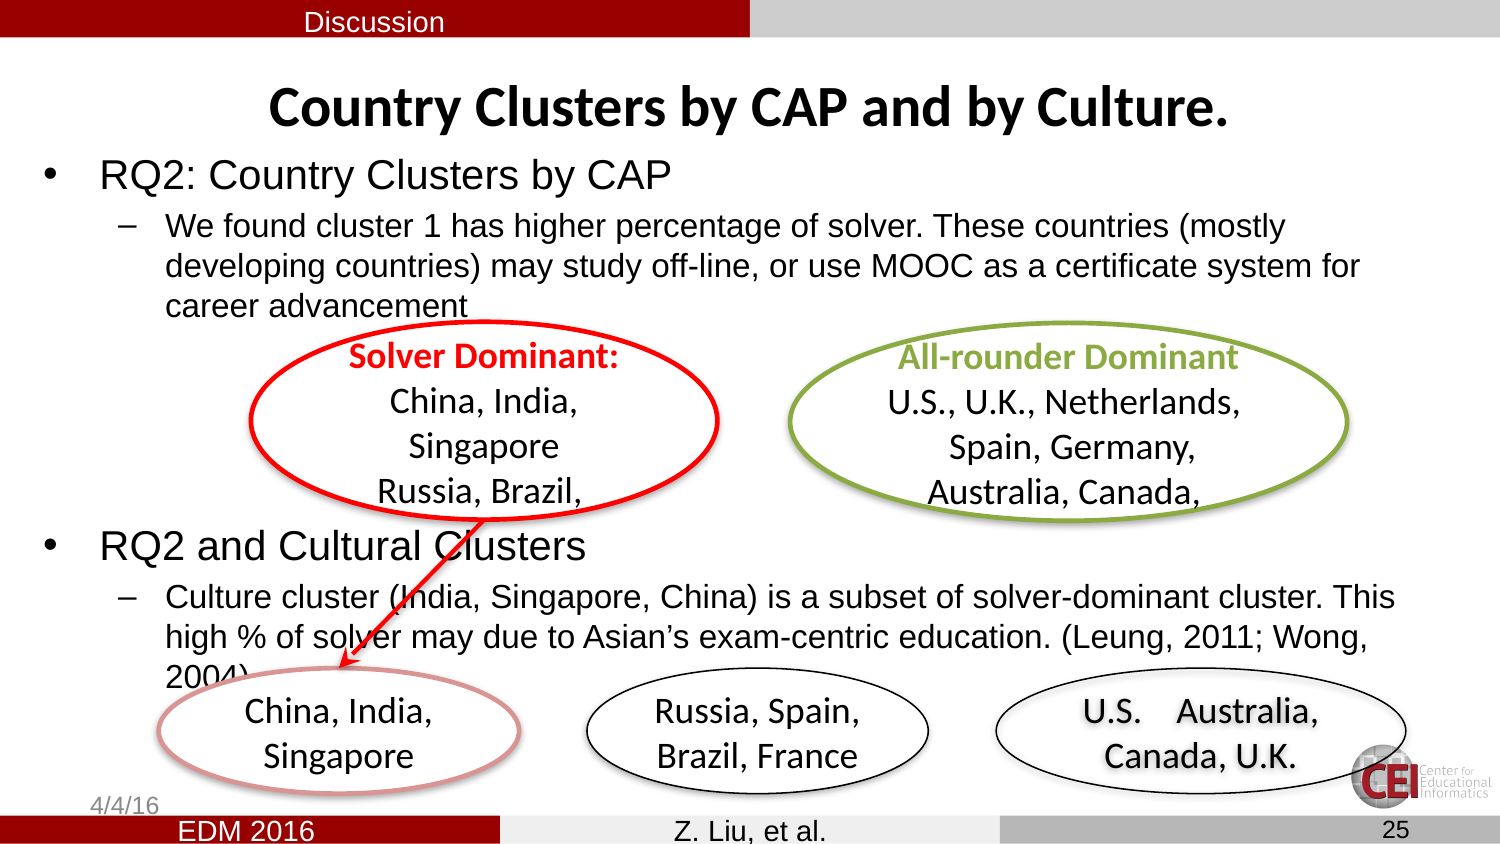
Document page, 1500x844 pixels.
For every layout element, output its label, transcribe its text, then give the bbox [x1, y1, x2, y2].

title Country Clusters by CAP and by Culture. [75, 36, 1425, 140]
text_box Z. Liu, et al. [514, 805, 988, 844]
list RQ2: Country Clusters by CAP We found cluster 1 has higher percentage of solver. These countries (mostly developing countries) may study off-line, or use MOOC as a certificate system for career advancement RQ2 and Cultural Clusters Culture cluster (India, Singapore, China) is a subset of solver-dominant cluster. This high % of solver may due to Asian’s exam-centric education. (Leung, 2011; Wong, 2004) [28, 140, 1457, 754]
text_box Discussion [0, 0, 749, 46]
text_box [338, 519, 485, 669]
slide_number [75, 782, 425, 805]
picture [1339, 735, 1500, 818]
text_box U.S. Australia, Canada, U.K. [996, 668, 1406, 794]
text_box EDM 2016 [0, 805, 493, 844]
text_box China, India, Singapore [158, 668, 520, 787]
text_box All-rounder Dominant U.S., U.K., Netherlands, Spain, Germany, Australia, Canada, [790, 322, 1348, 521]
text_box Russia, Spain, Brazil, France [586, 668, 929, 794]
slide_number 25 [1074, 805, 1425, 844]
text_box Solver Dominant: China, India, Singapore Russia, Brazil, [250, 321, 718, 520]
